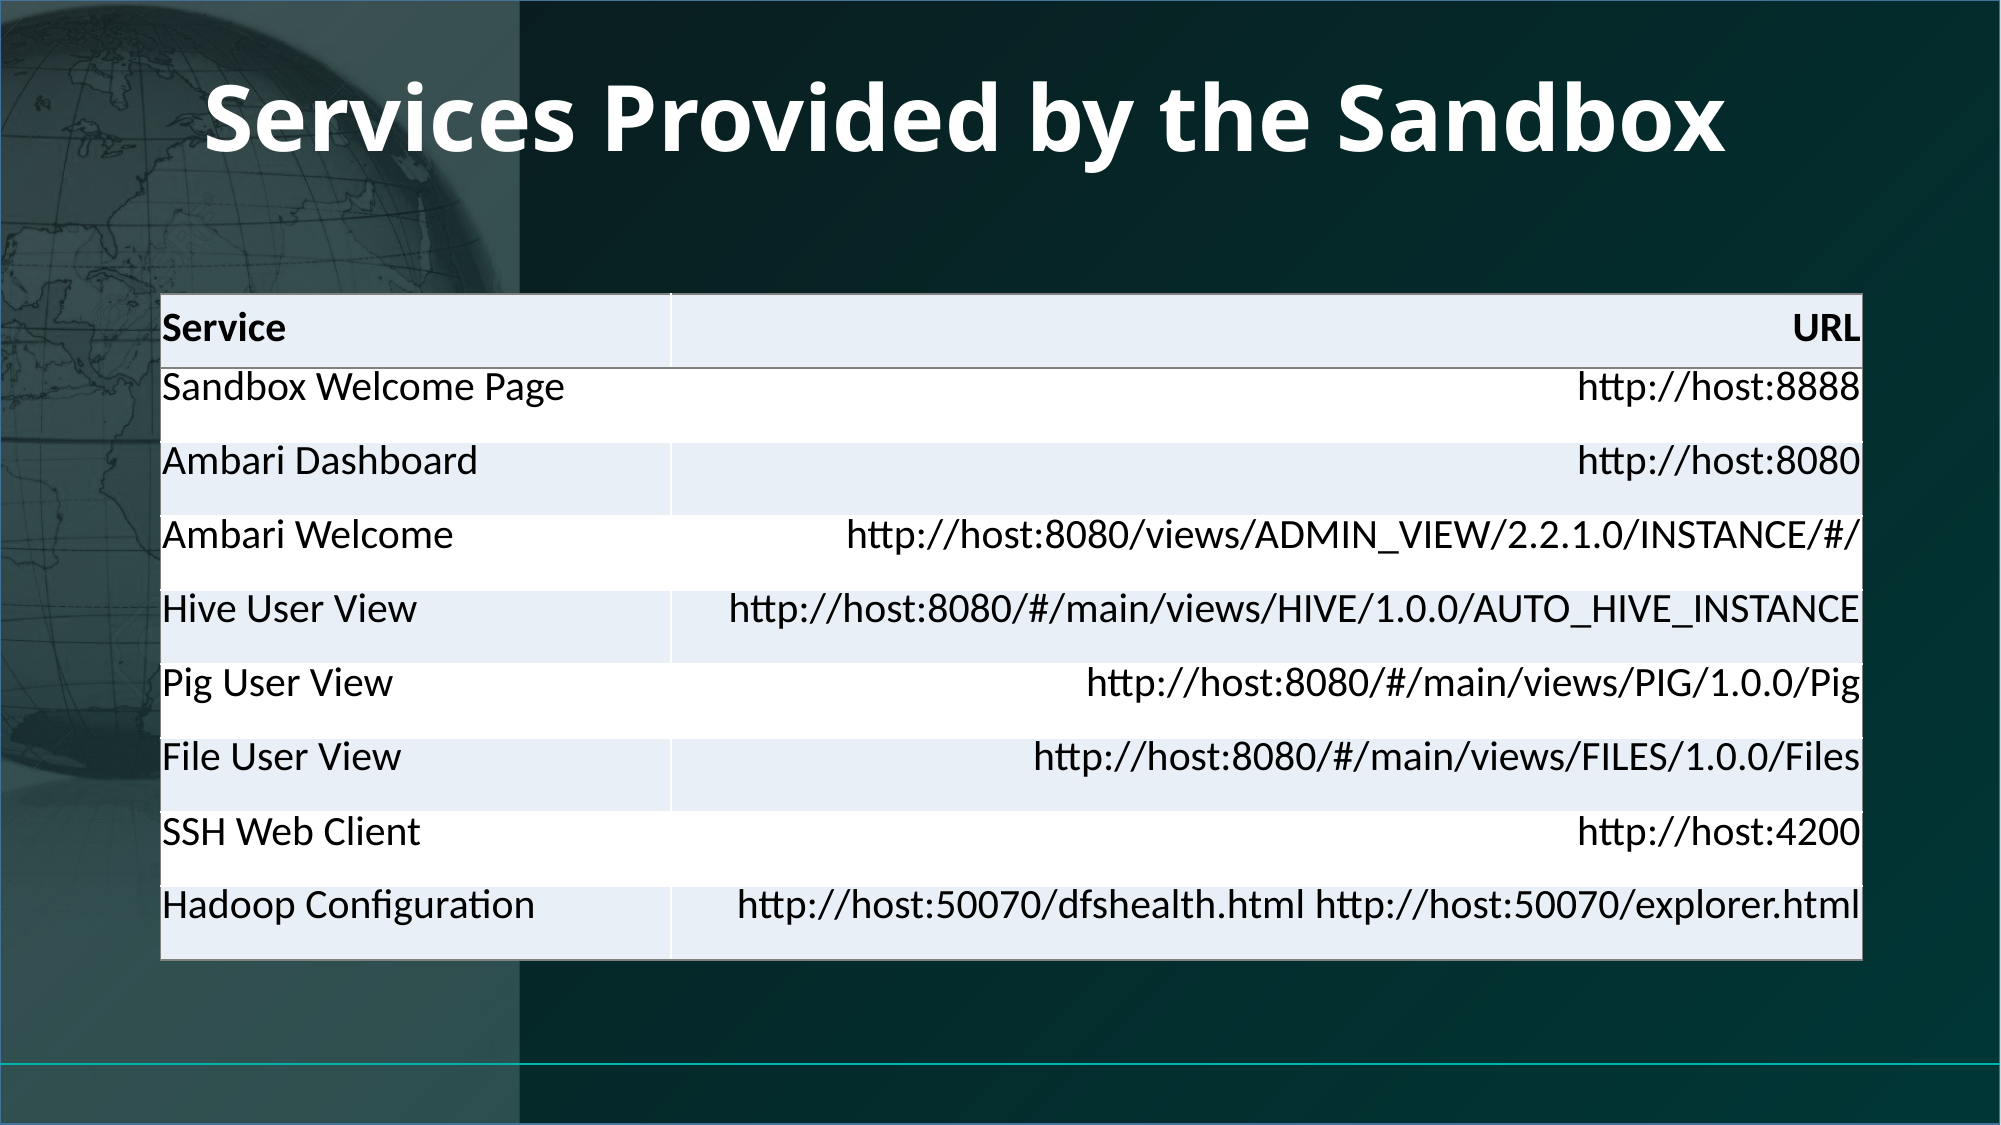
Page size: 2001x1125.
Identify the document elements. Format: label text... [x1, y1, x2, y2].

table_cell http://host:8080/#/main/views/HIVE/1.0.0/AUTO_HIVE_INSTANCE [672, 591, 1862, 663]
table_cell http://host:8080/#/main/views/PIG/1.0.0/Pig [672, 665, 1862, 737]
table_header URL [672, 295, 1862, 367]
table_cell http://host:8080/#/main/views/FILES/1.0.0/Files [672, 739, 1862, 811]
table_header Service [161, 295, 670, 367]
table_cell http://host:8080/views/ADMIN_VIEW/2.2.1.0/INSTANCE/#/ [672, 517, 1862, 589]
table_cell File User View [161, 739, 670, 811]
table_cell http://host:50070/dfshealth.html http://host:50070/explorer.html [672, 887, 1862, 959]
table_cell SSH Web Client [161, 813, 670, 885]
table_cell http://host:8888 [672, 369, 1862, 441]
table_cell Ambari Welcome [161, 517, 670, 589]
table_cell http://host:8080 [672, 443, 1862, 515]
table_cell http://host:4200 [672, 813, 1862, 885]
table_cell Sandbox Welcome Page [161, 369, 670, 441]
table_cell Hadoop Configuration [161, 887, 670, 959]
table_cell Hive User View [161, 591, 670, 663]
title Services Provided by the Sandbox [188, 0, 1814, 243]
table_cell Ambari Dashboard [161, 443, 670, 515]
table_cell Pig User View [161, 665, 670, 737]
